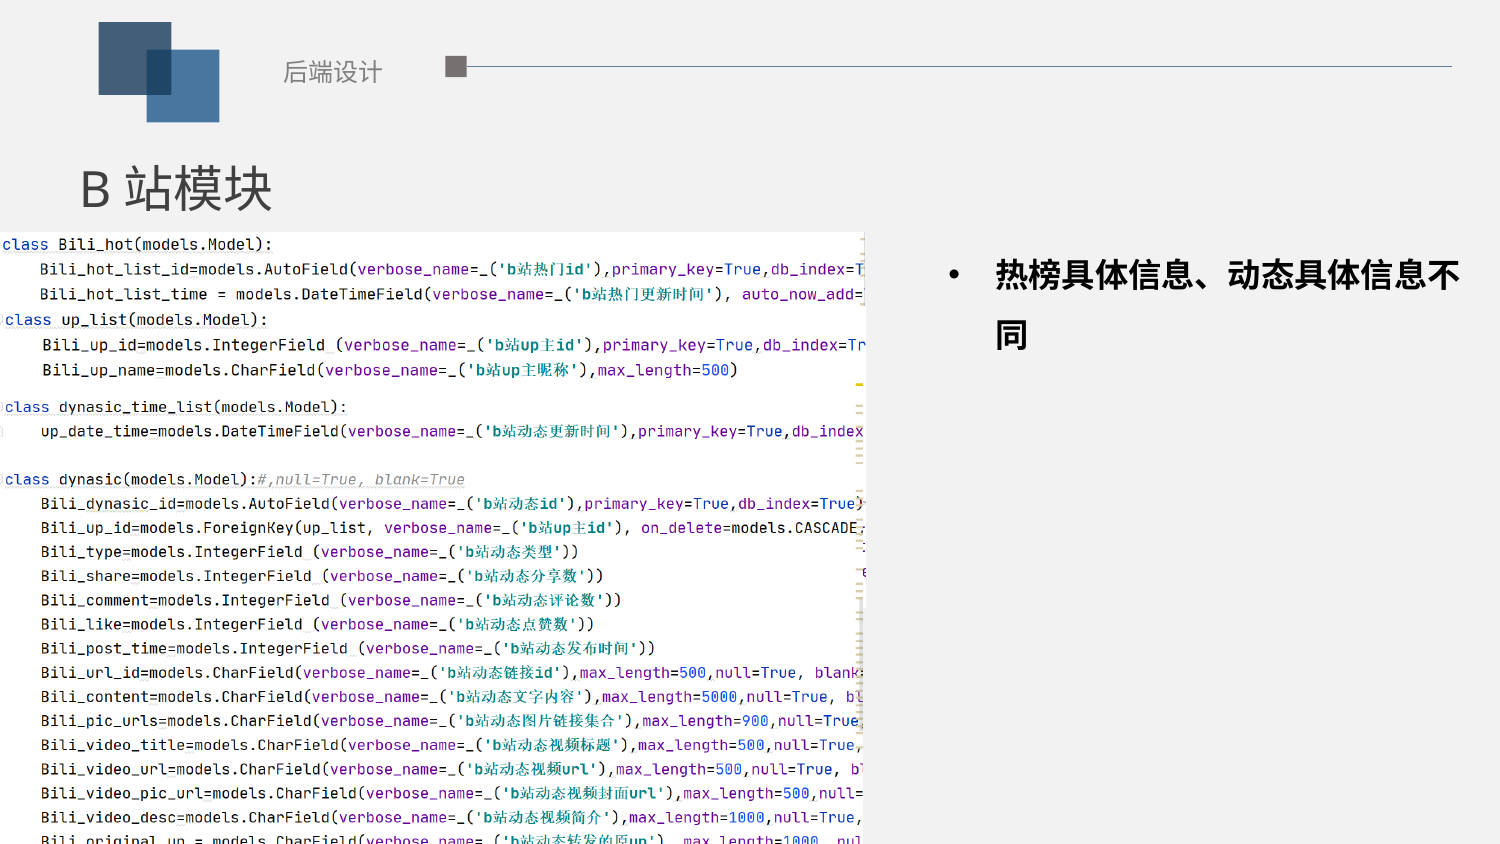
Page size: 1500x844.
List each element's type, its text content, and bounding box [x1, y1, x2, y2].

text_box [445, 55, 1453, 78]
text_box [98, 21, 172, 96]
text_box 热榜具体信息、动态具体信息不同 [937, 228, 1486, 360]
text_box B站模块 [67, 137, 446, 224]
picture [0, 232, 866, 844]
text_box [146, 49, 220, 123]
text_box 后端设计 [236, 50, 432, 92]
